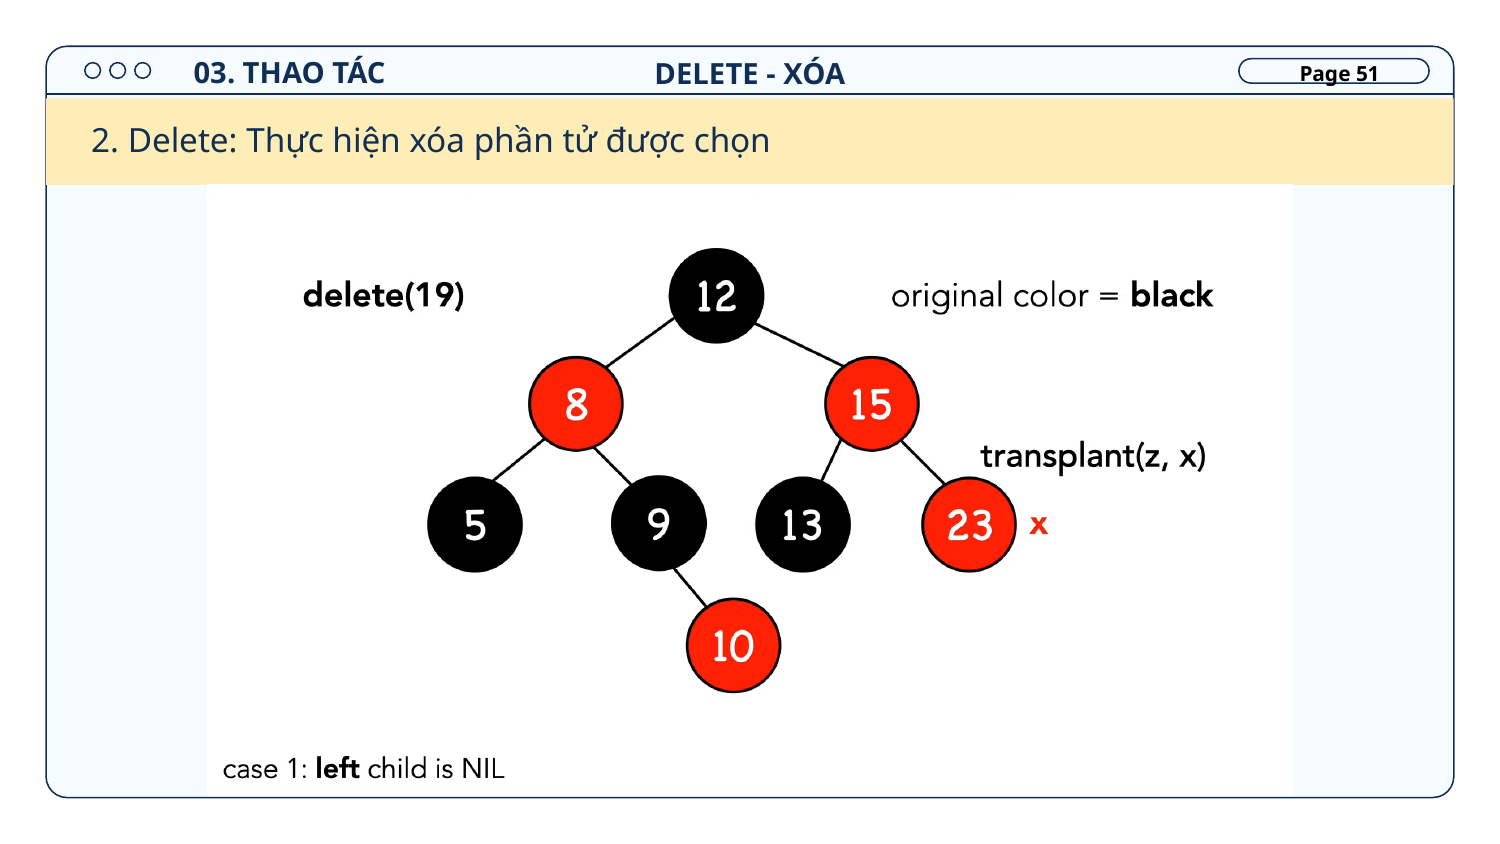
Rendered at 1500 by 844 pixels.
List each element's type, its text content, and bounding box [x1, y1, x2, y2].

text_box DELETE - XÓA [457, 40, 1043, 99]
text_box Page 51 [1284, 52, 1395, 93]
subtitle 2. Delete: Thực hiện xóa phần tử được chọn [46, 98, 1454, 185]
text_box 03. THAO TÁC [160, 39, 419, 109]
picture [207, 184, 1293, 796]
